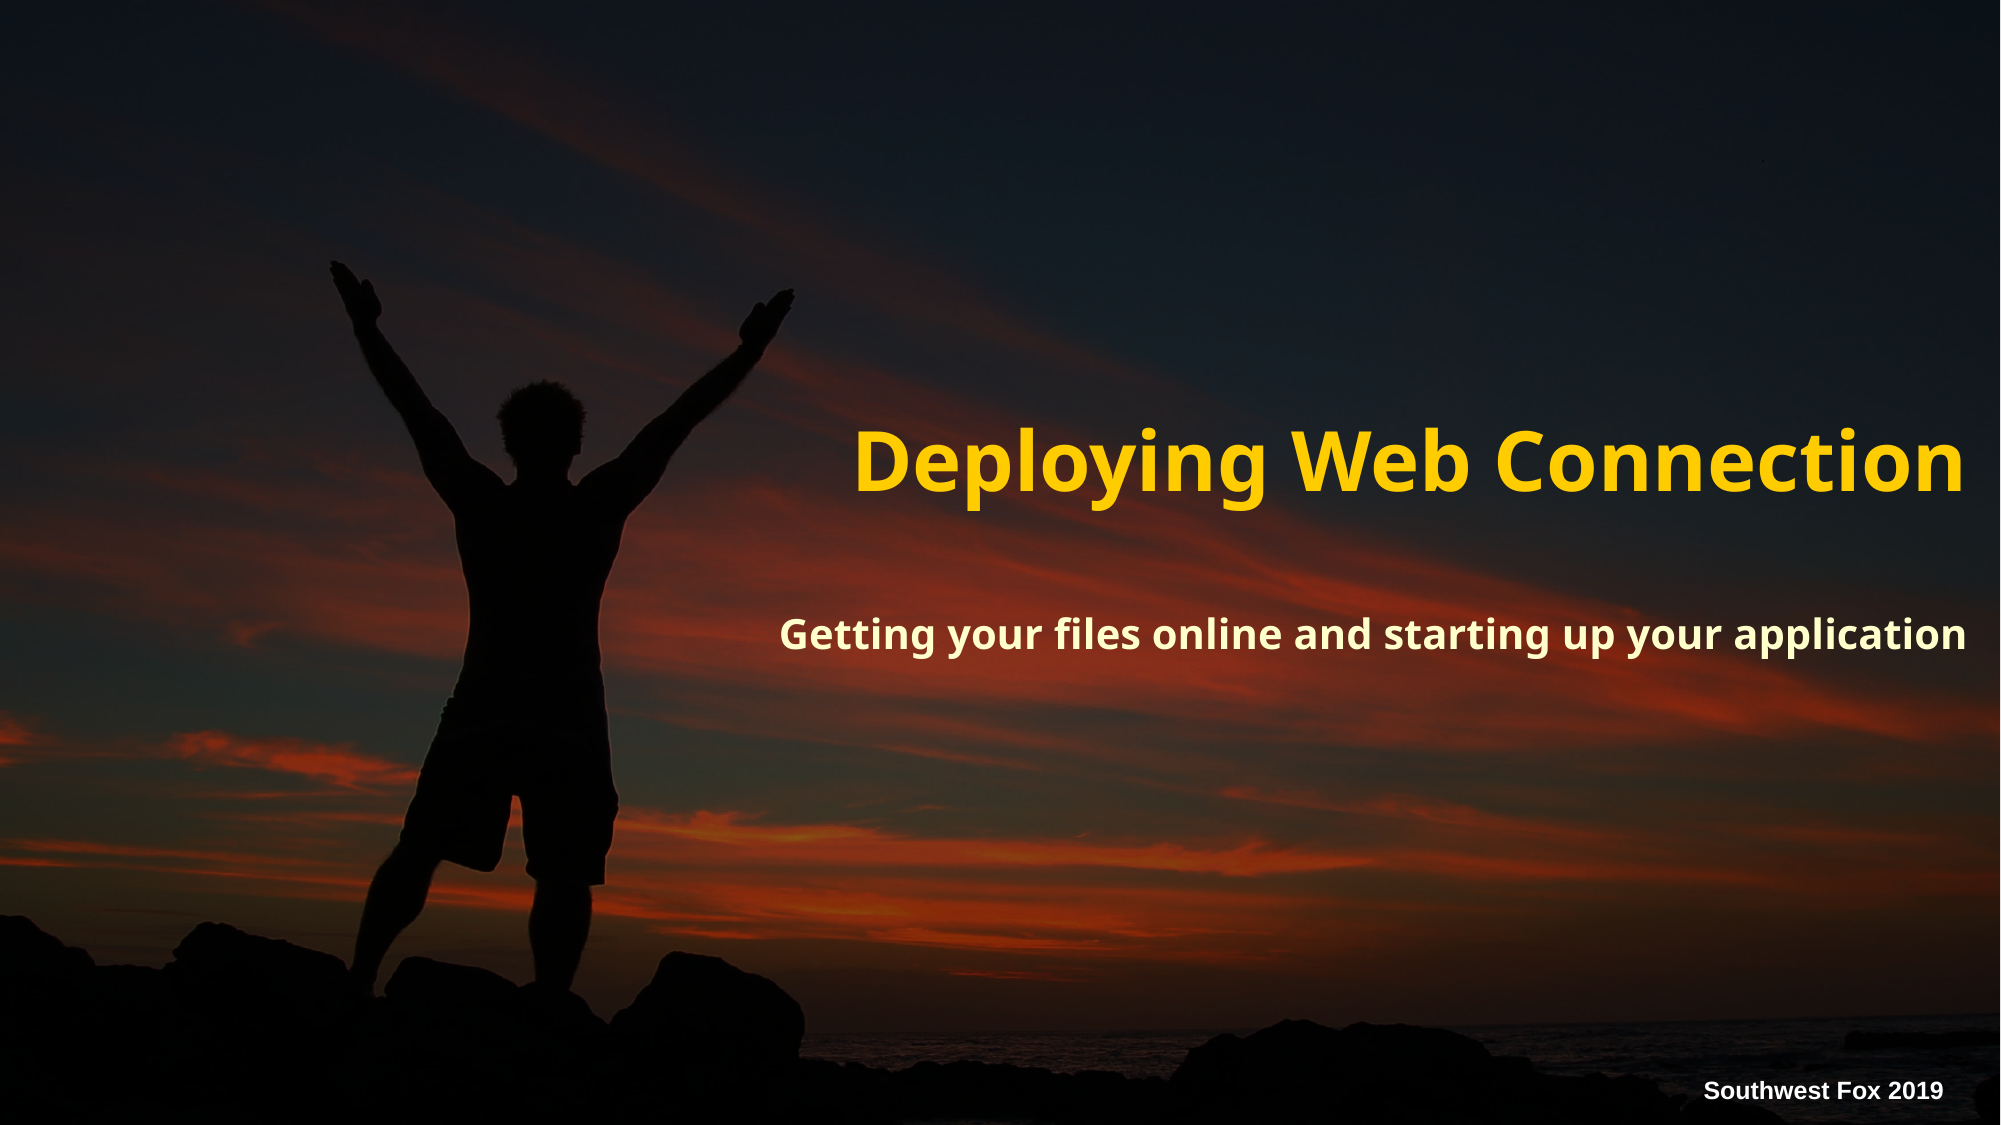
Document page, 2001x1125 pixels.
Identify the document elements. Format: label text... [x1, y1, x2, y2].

title Deploying Web Connection [399, 337, 1984, 579]
subtitle Getting your files online and starting up your application [583, 600, 1984, 888]
picture [0, 0, 2001, 1125]
